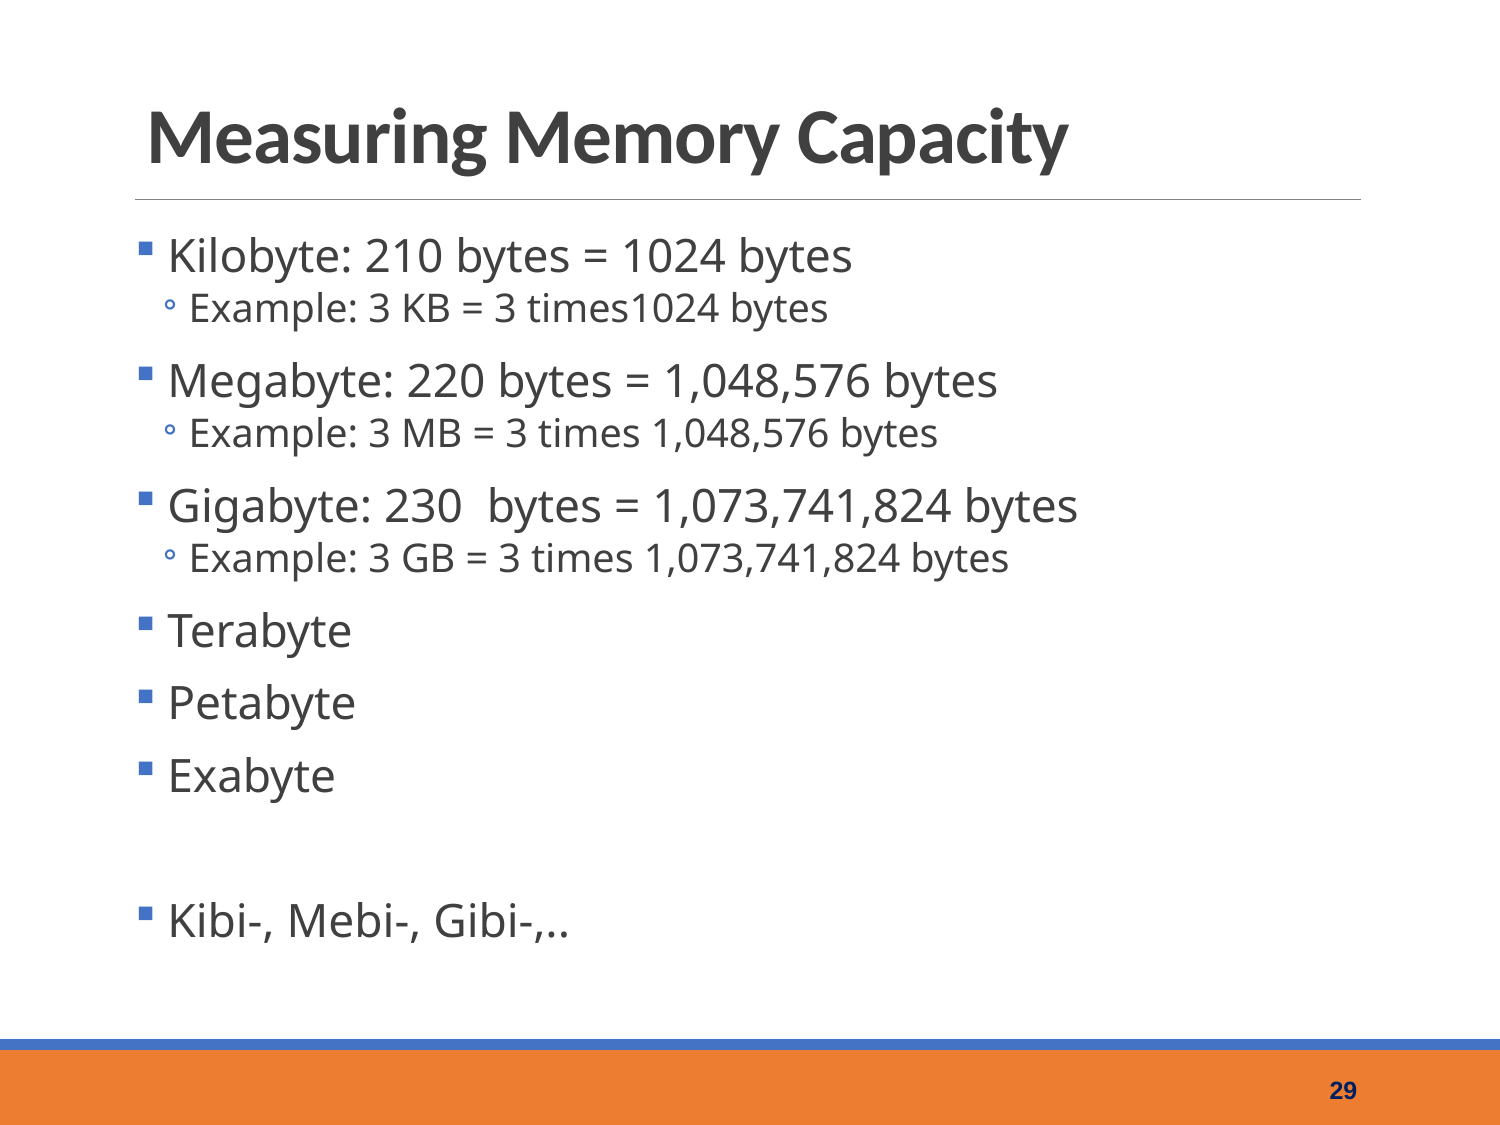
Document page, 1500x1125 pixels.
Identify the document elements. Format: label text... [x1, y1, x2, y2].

list Kilobyte: 210 bytes = 1024 bytes Example: 3 KB = 3 times1024 bytes Megabyte: 220 bytes = 1,048,576 bytes Example: 3 MB = 3 times 1,048,576 bytes Gigabyte: 230 bytes = 1,073,741,824 bytes Example: 3 GB = 3 times 1,073,741,824 bytes Terabyte Petabyte Exabyte Kibi-, Mebi-, Gibi-,.. [135, 224, 1373, 963]
slide_number 29 [1257, 1059, 1373, 1120]
title Measuring Memory Capacity [131, 50, 1369, 188]
